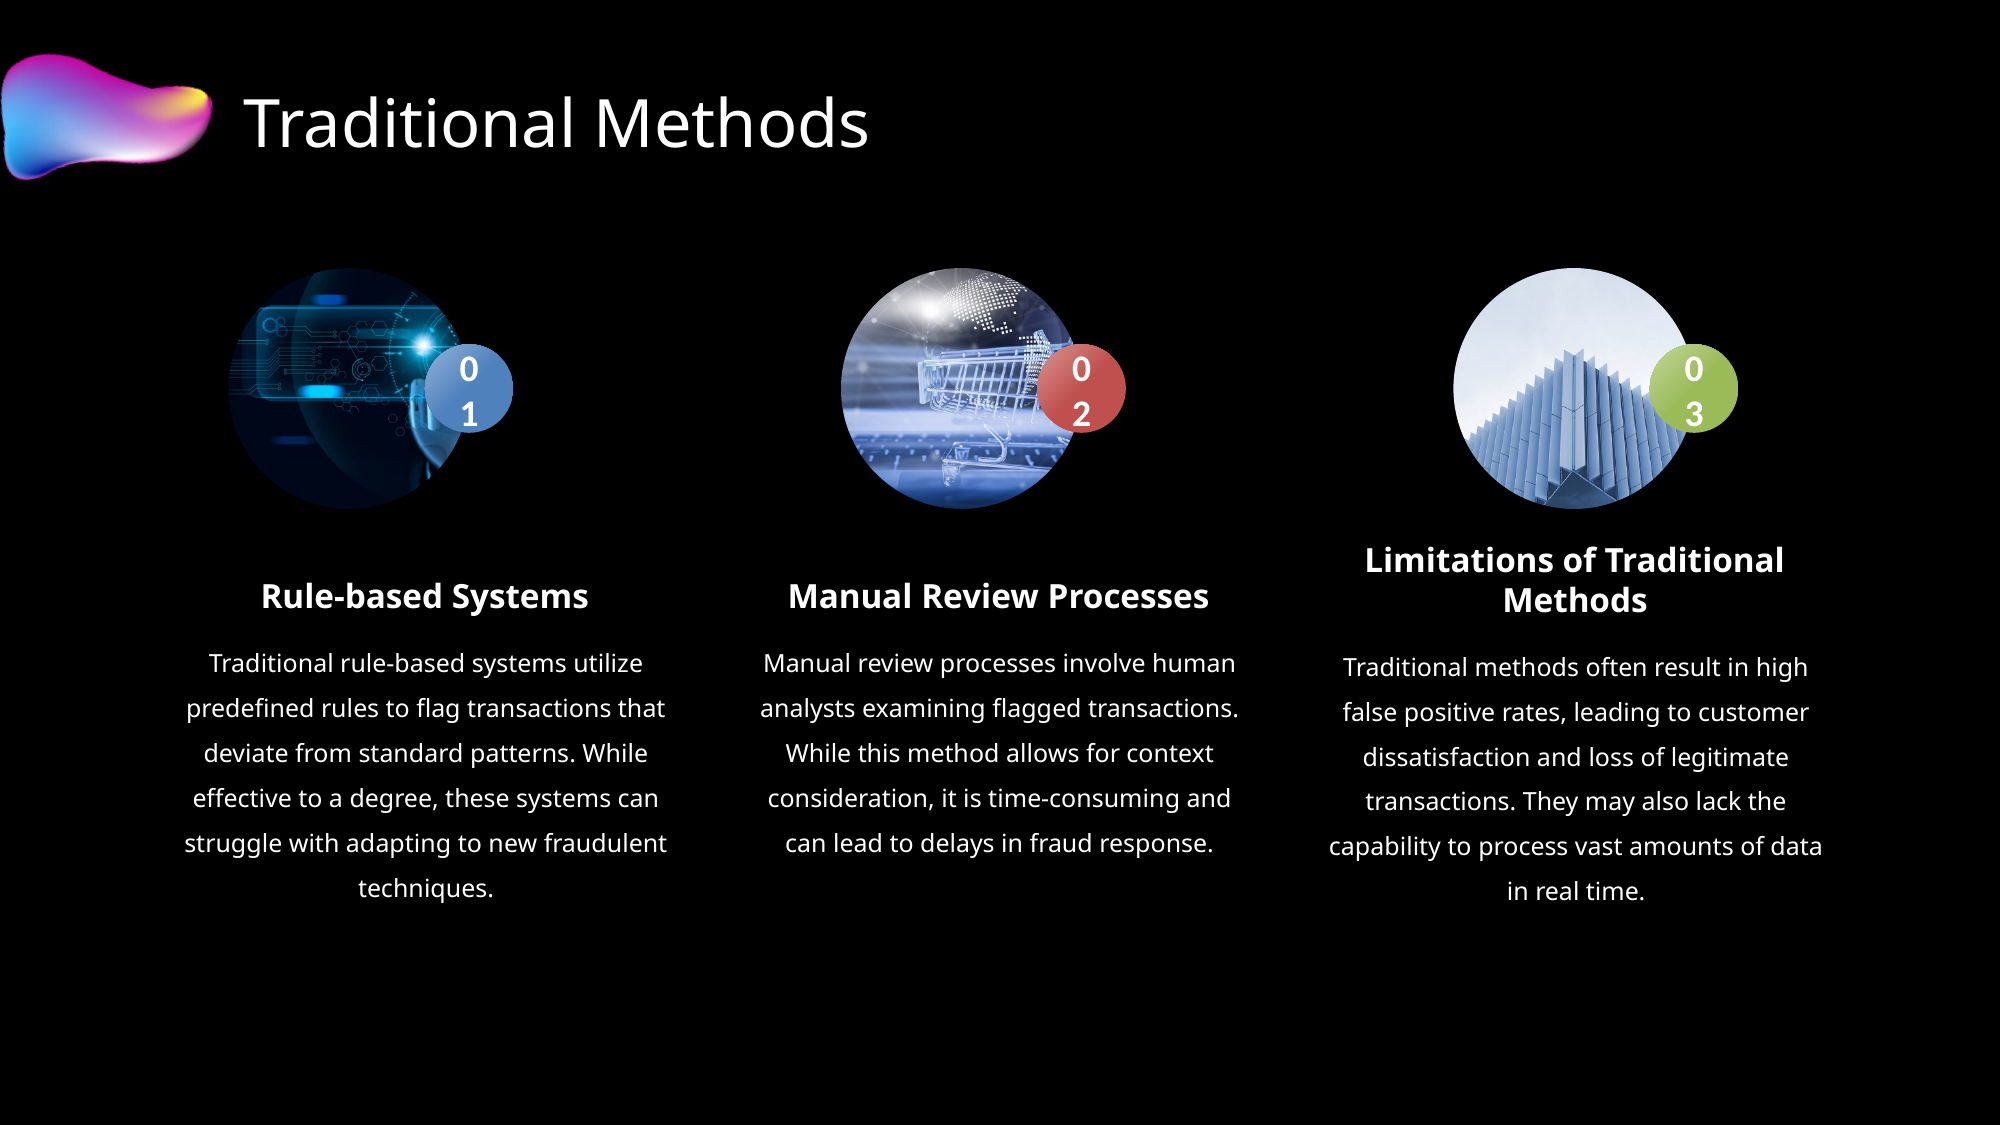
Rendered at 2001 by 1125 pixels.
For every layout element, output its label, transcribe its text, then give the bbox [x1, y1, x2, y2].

text_box [228, 268, 461, 509]
text_box Traditional Methods [228, 73, 1397, 169]
text_box Rule-based Systems [156, 568, 694, 624]
text_box Limitations of Traditional Methods [1306, 531, 1844, 627]
picture [0, 0, 228, 241]
text_box 03 [1649, 344, 1739, 433]
text_box Manual review processes involve human analysts examining flagged transactions. While this method allows for context consideration, it is time-consuming and can lead to delays in fraud response. [731, 625, 1269, 865]
text_box Traditional methods often result in high false positive rates, leading to customer dissatisfaction and loss of legitimate transactions. They may also lack the capability to process vast amounts of data in real time. [1307, 628, 1845, 913]
text_box [1453, 268, 1686, 509]
text_box 01 [424, 344, 514, 433]
text_box [840, 268, 1074, 509]
text_box Manual Review Processes [730, 568, 1268, 624]
text_box Traditional rule-based systems utilize predefined rules to flag transactions that deviate from standard patterns. While effective to a degree, these systems can struggle with adapting to new fraudulent techniques. [157, 625, 695, 910]
text_box 02 [1037, 344, 1126, 433]
